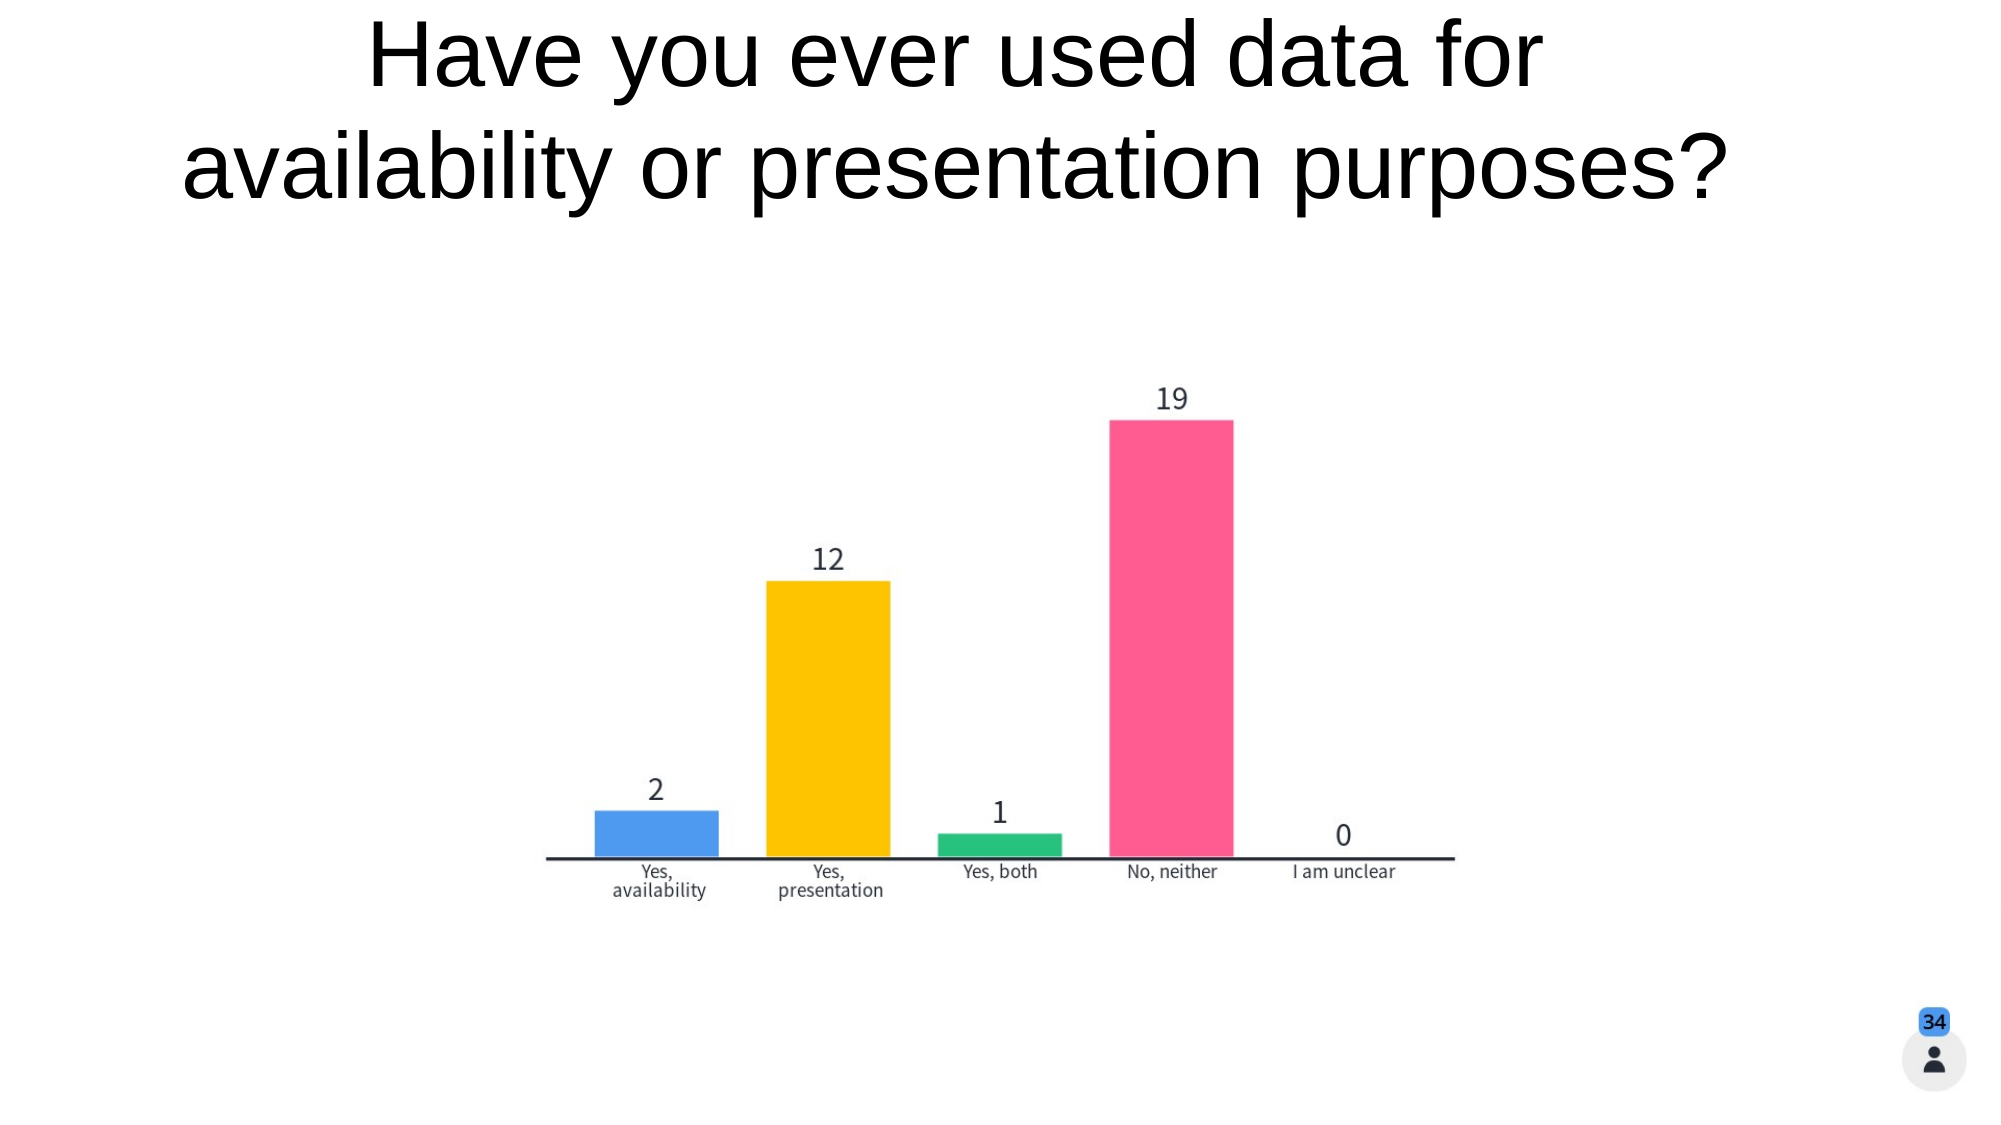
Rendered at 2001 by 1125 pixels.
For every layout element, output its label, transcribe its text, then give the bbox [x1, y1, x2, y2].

picture [0, 361, 2001, 1125]
title Have you ever used data for availability or presentation purposes? [137, 59, 1775, 150]
